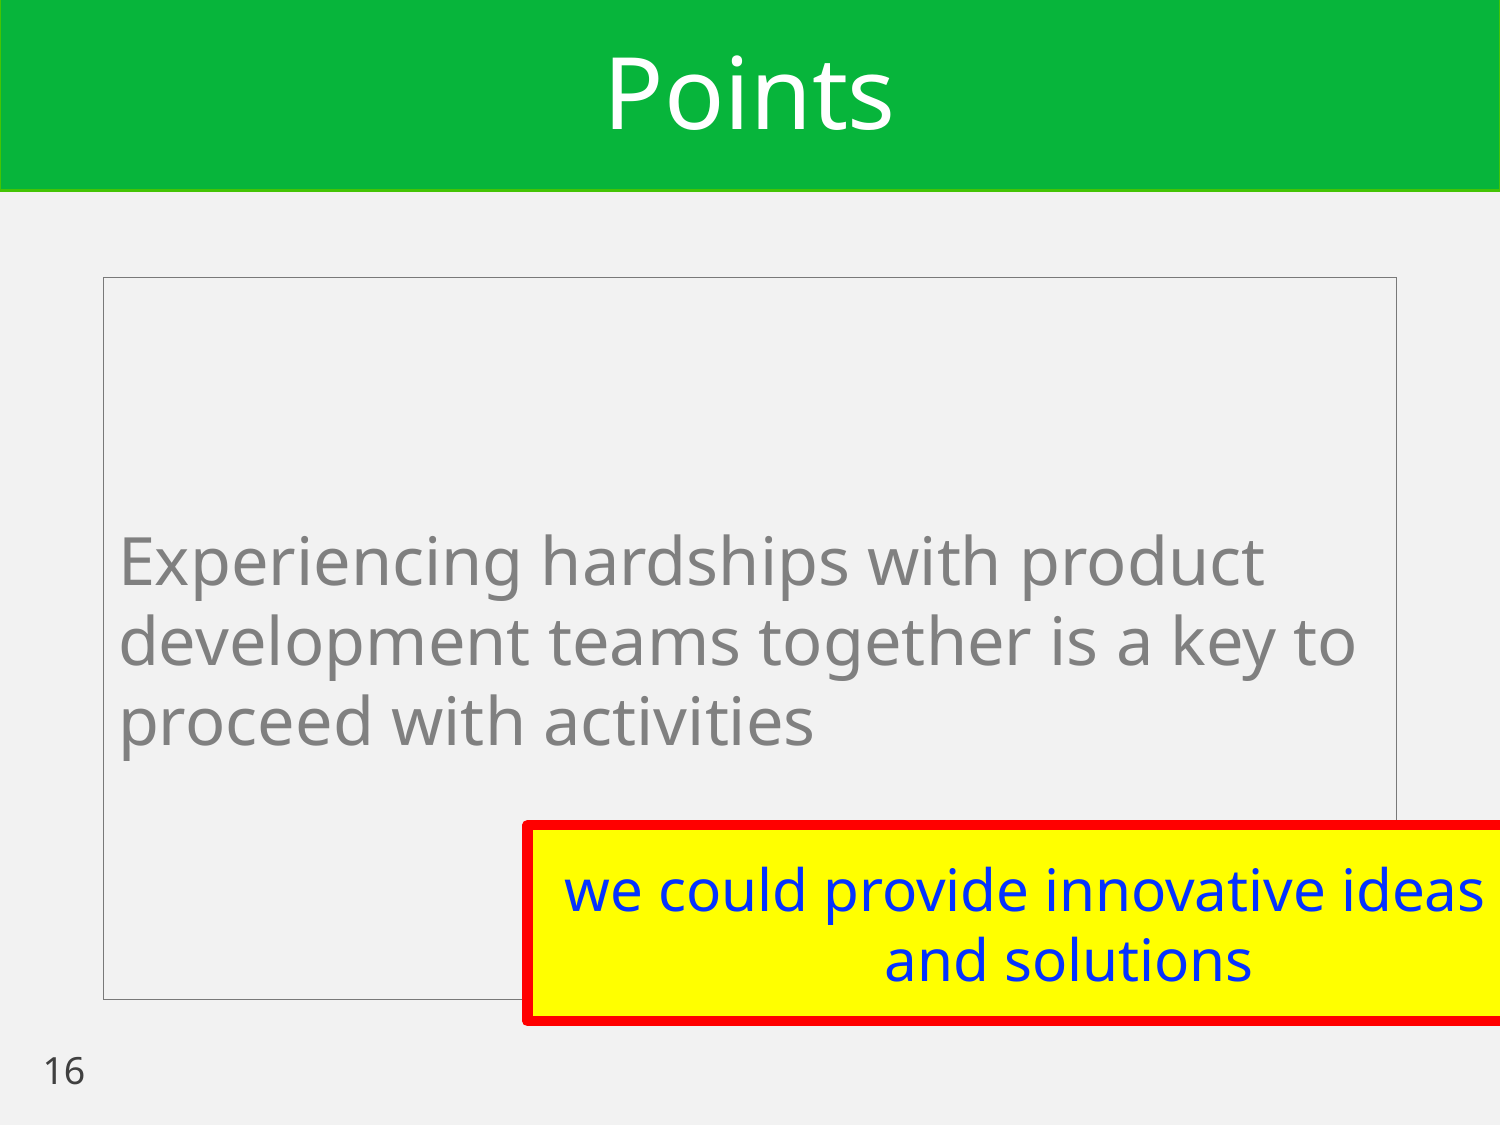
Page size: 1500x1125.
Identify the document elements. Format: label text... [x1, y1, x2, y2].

list Experiencing hardships with product development teams together is a key to proceed with activities [103, 277, 1397, 1000]
text_box we could provide innovative ideas and solutions [527, 825, 1500, 1022]
slide_number 16 [27, 1042, 146, 1102]
title Points [0, 53, 1500, 140]
